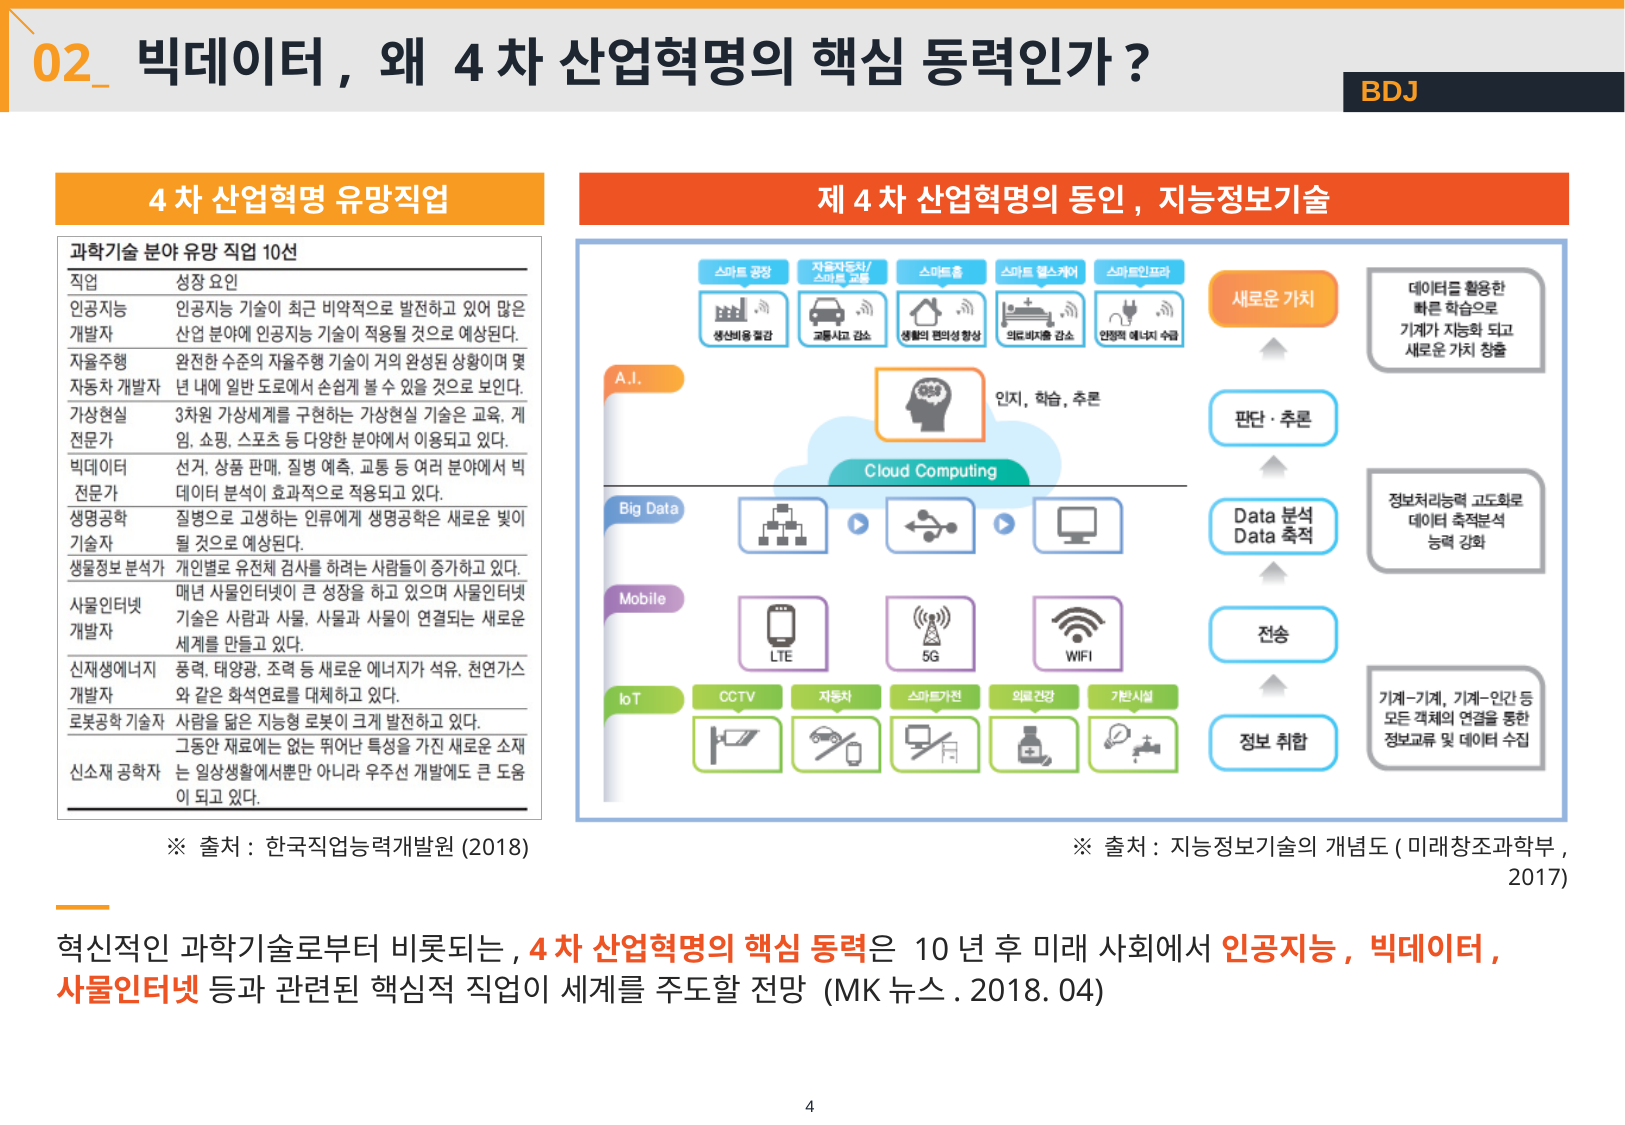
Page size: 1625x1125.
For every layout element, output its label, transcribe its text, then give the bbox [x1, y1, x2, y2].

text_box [41, 904, 1607, 1064]
text_box ※ 출처: 지능정보기술의 개념도(미래창조과학부, 2017) [1033, 822, 1583, 898]
picture [56, 236, 542, 820]
picture [569, 236, 1572, 828]
title 02_ 빅데이터, 왜 4차 산업혁명의 핵심 동력인가? [17, 15, 1285, 107]
text_box 4차 산업혁명 유망직업 [55, 172, 545, 225]
text_box 제4차 산업혁명의 동인, 지능정보기술 [579, 172, 1570, 225]
text_box ※ 출처: 한국직업능력개발원(2018) [47, 822, 544, 868]
